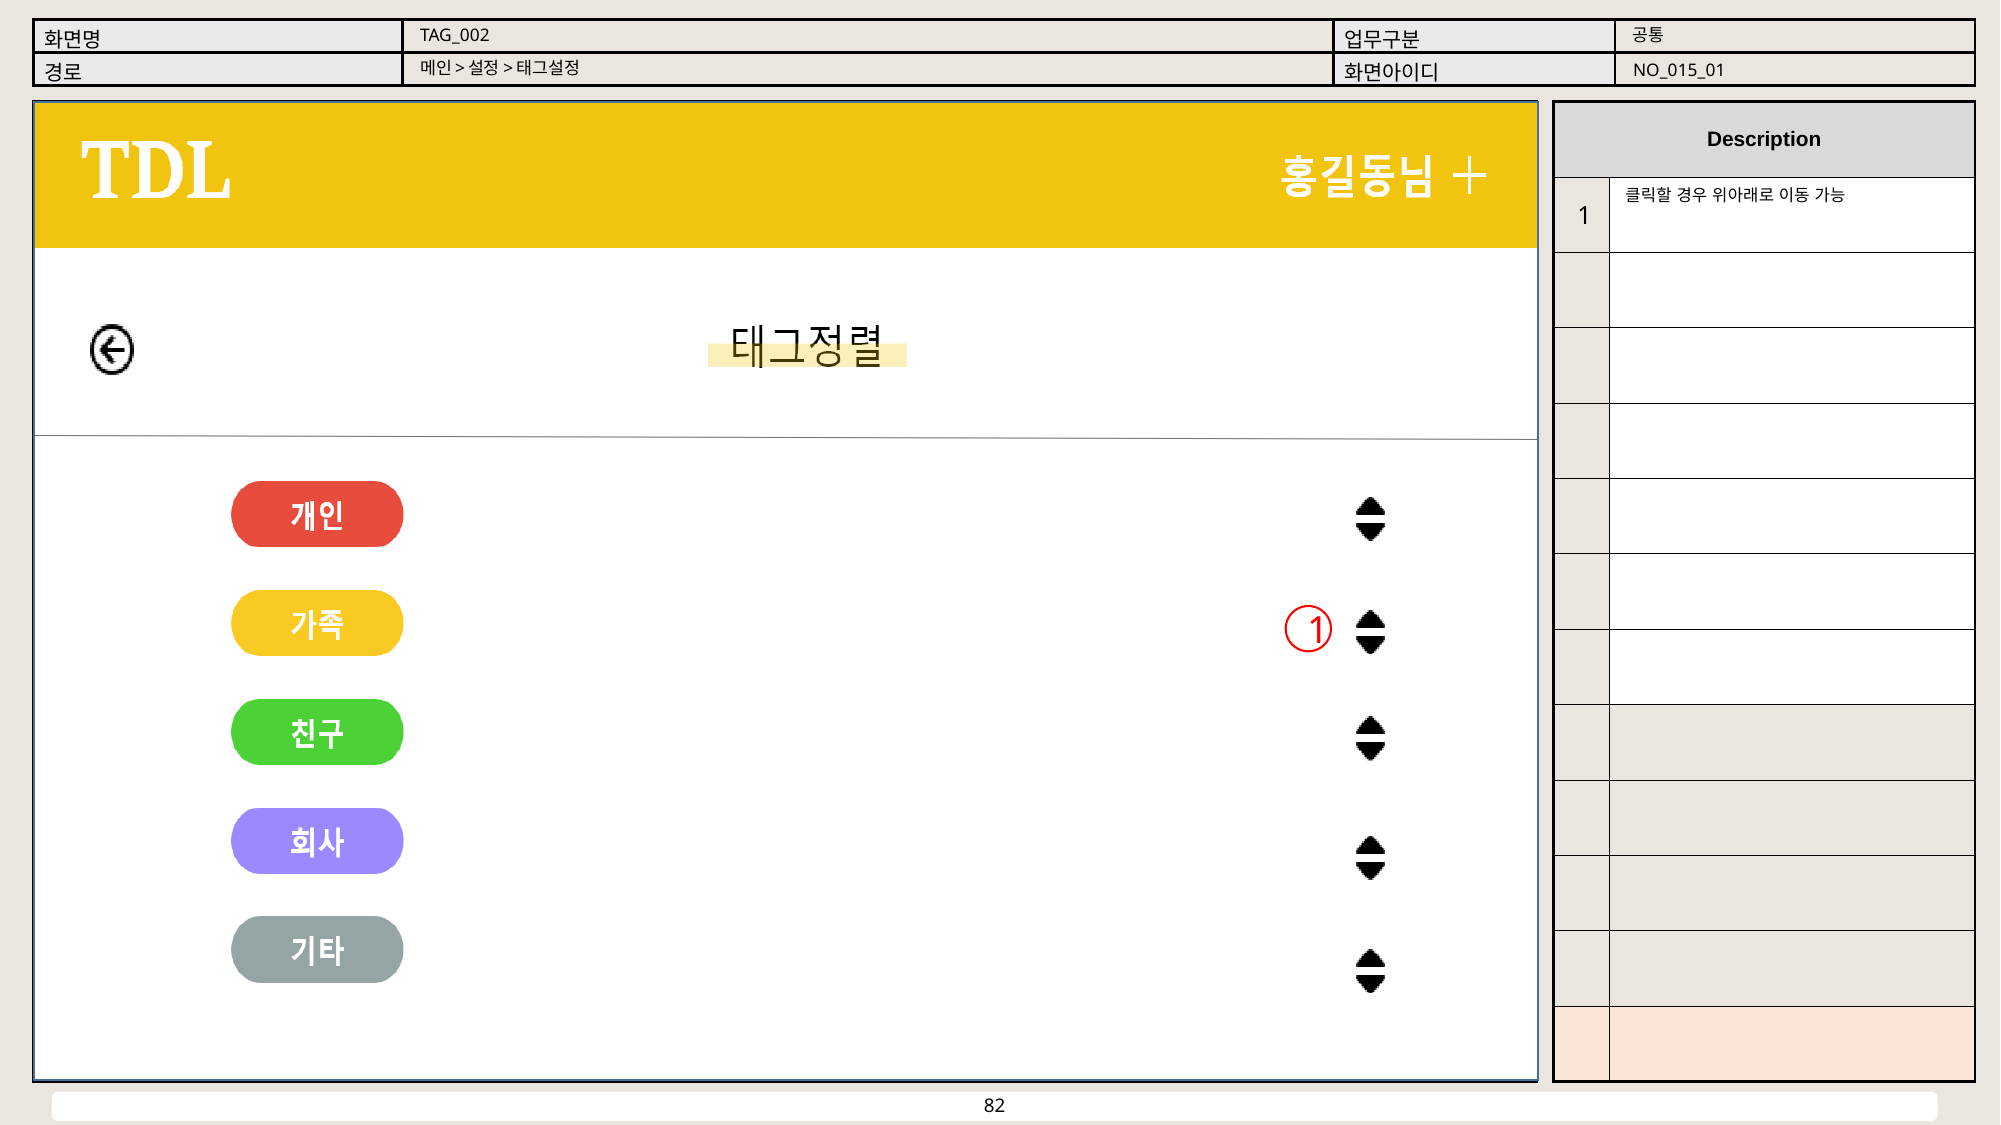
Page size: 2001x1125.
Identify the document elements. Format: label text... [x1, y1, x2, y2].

text_box [33, 101, 1539, 1081]
list NO_015_01 [1618, 53, 1976, 88]
list 공통 [1617, 19, 1975, 54]
list TAG_002 [404, 19, 1331, 52]
text_box 1 [1562, 192, 1602, 237]
text_box 1 [1284, 604, 1333, 653]
list 메인>설정>태그설정 [404, 52, 1331, 86]
text_box 클릭할 경우 위아래로 이동 가능 [1610, 177, 1959, 213]
